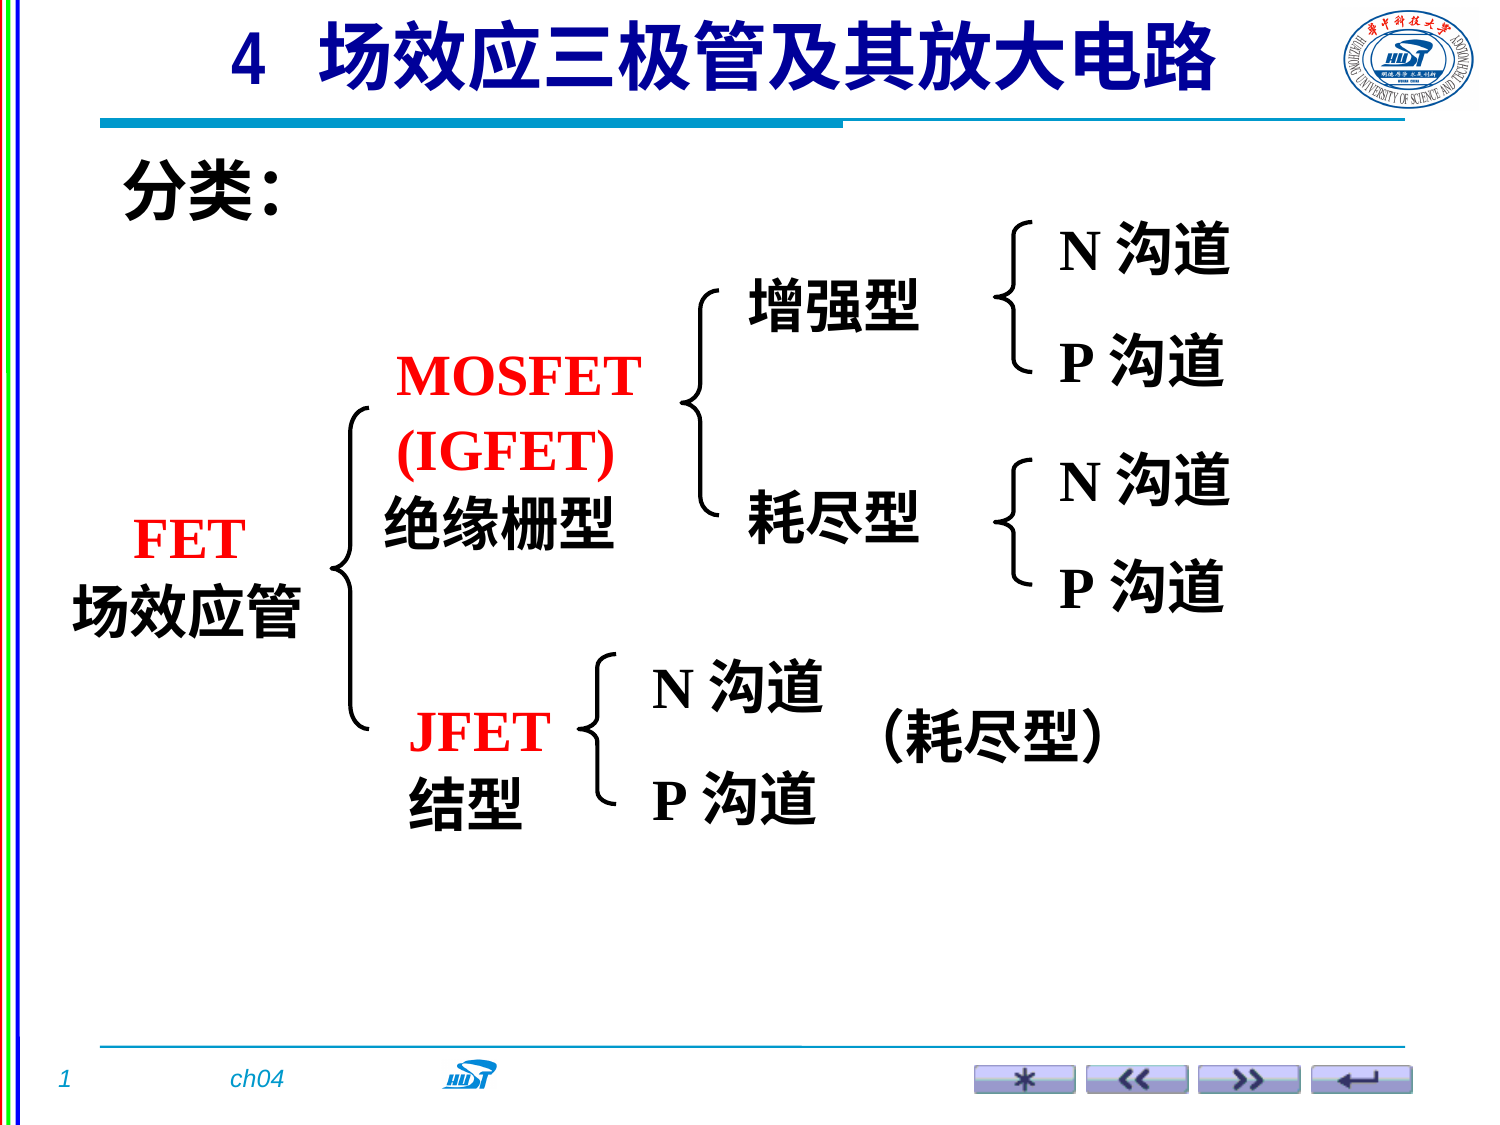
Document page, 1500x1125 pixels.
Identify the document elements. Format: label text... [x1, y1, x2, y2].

text_box N沟道 [1044, 190, 1258, 290]
text_box [348, 409, 370, 730]
picture [974, 1065, 1076, 1094]
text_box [393, 671, 607, 847]
text_box 4 场效应三极管及其放大电路 [100, 0, 1349, 107]
picture [1311, 1065, 1413, 1094]
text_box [368, 315, 695, 565]
picture [441, 1059, 497, 1089]
picture [1198, 1065, 1301, 1094]
picture [1340, 7, 1479, 111]
text_box 分类： [106, 125, 357, 237]
text_box [994, 459, 1033, 585]
text_box 增强型 [732, 247, 945, 347]
text_box [698, 290, 719, 516]
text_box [56, 478, 345, 654]
text_box P沟道 [1045, 528, 1258, 628]
text_box P沟道 [637, 740, 851, 840]
text_box N沟道 [637, 628, 851, 728]
text_box P沟道 [1044, 302, 1258, 402]
text_box 耗尽型 [732, 460, 945, 559]
text_box [597, 654, 617, 805]
text_box [994, 221, 1033, 373]
picture [1086, 1065, 1189, 1094]
text_box N沟道 [1044, 422, 1258, 521]
text_box （耗尽型） [832, 678, 1158, 777]
